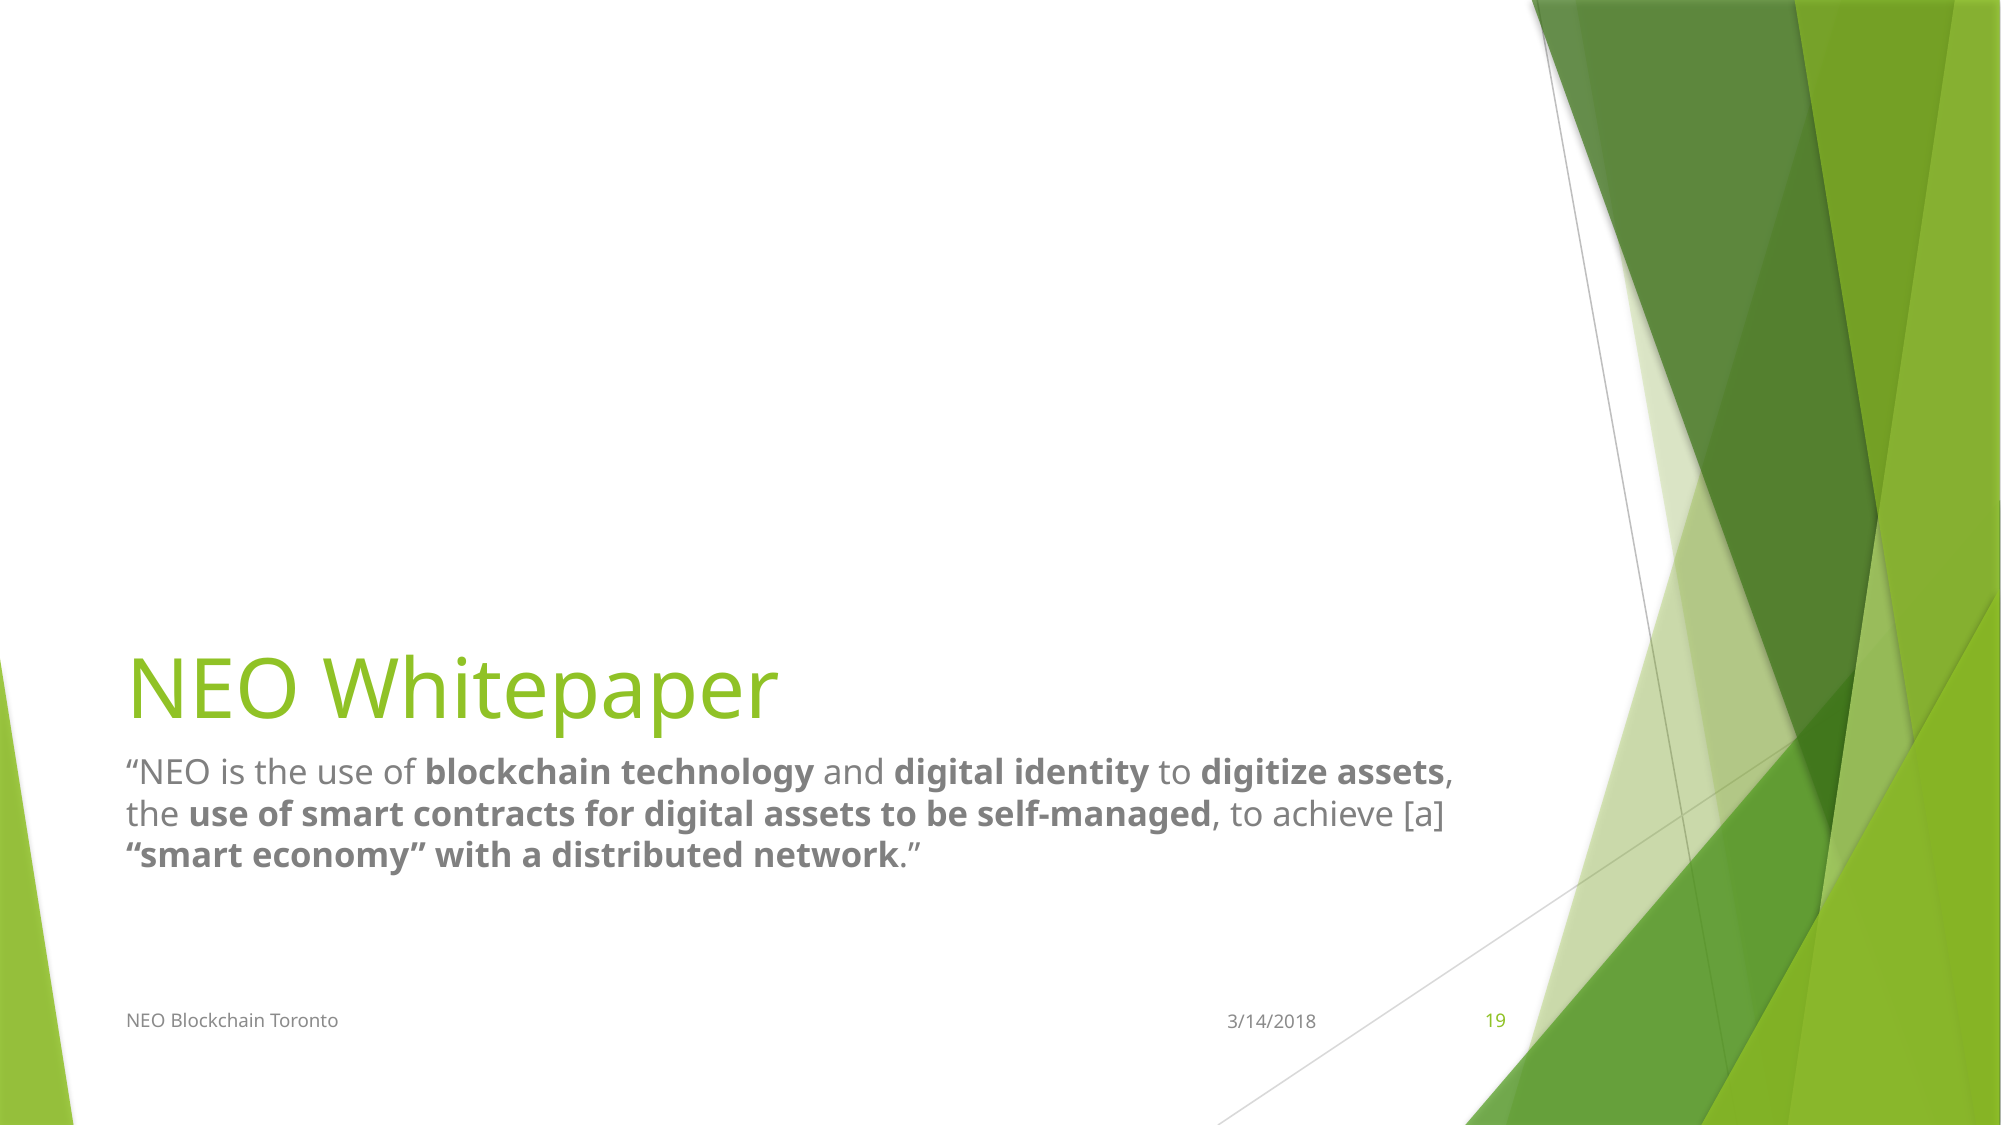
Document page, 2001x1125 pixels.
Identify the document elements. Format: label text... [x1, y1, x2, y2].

list “NEO is the use of blockchain technology and digital identity to digitize assets, the use of smart contracts for digital assets to be self-managed, to achieve [a] “smart economy” with a distributed network.” [111, 742, 1522, 884]
title NEO Whitepaper [111, 443, 1522, 742]
slide_number 19 [1409, 991, 1522, 1051]
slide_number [1181, 991, 1332, 1051]
footer NEO Blockchain Toronto [111, 991, 1145, 1051]
